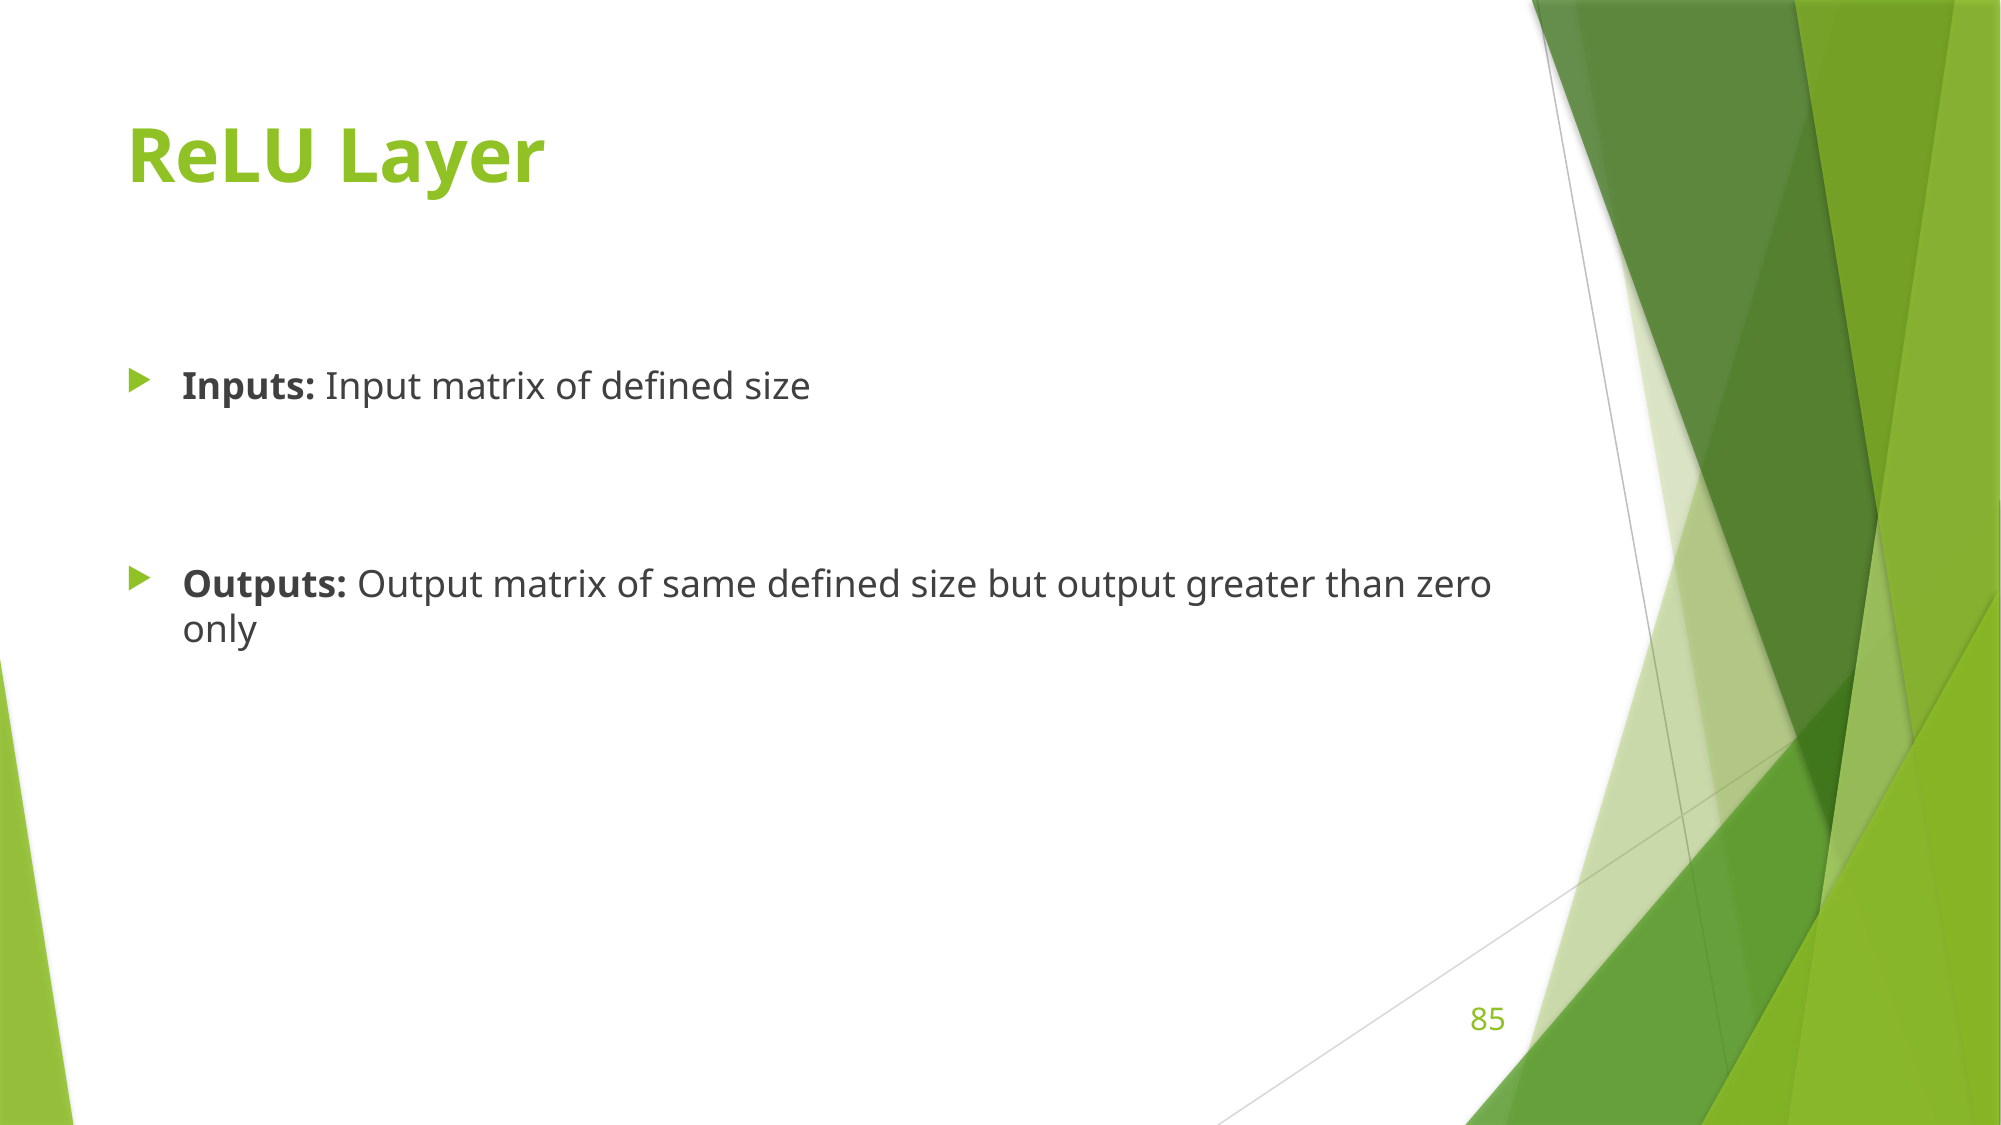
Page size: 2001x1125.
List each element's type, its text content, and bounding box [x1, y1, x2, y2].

slide_number 85 [1409, 991, 1522, 1051]
list Inputs: Input matrix of defined size Outputs: Output matrix of same defined size but output greater than zero only [111, 354, 1522, 992]
title ReLU Layer [111, 99, 1522, 317]
